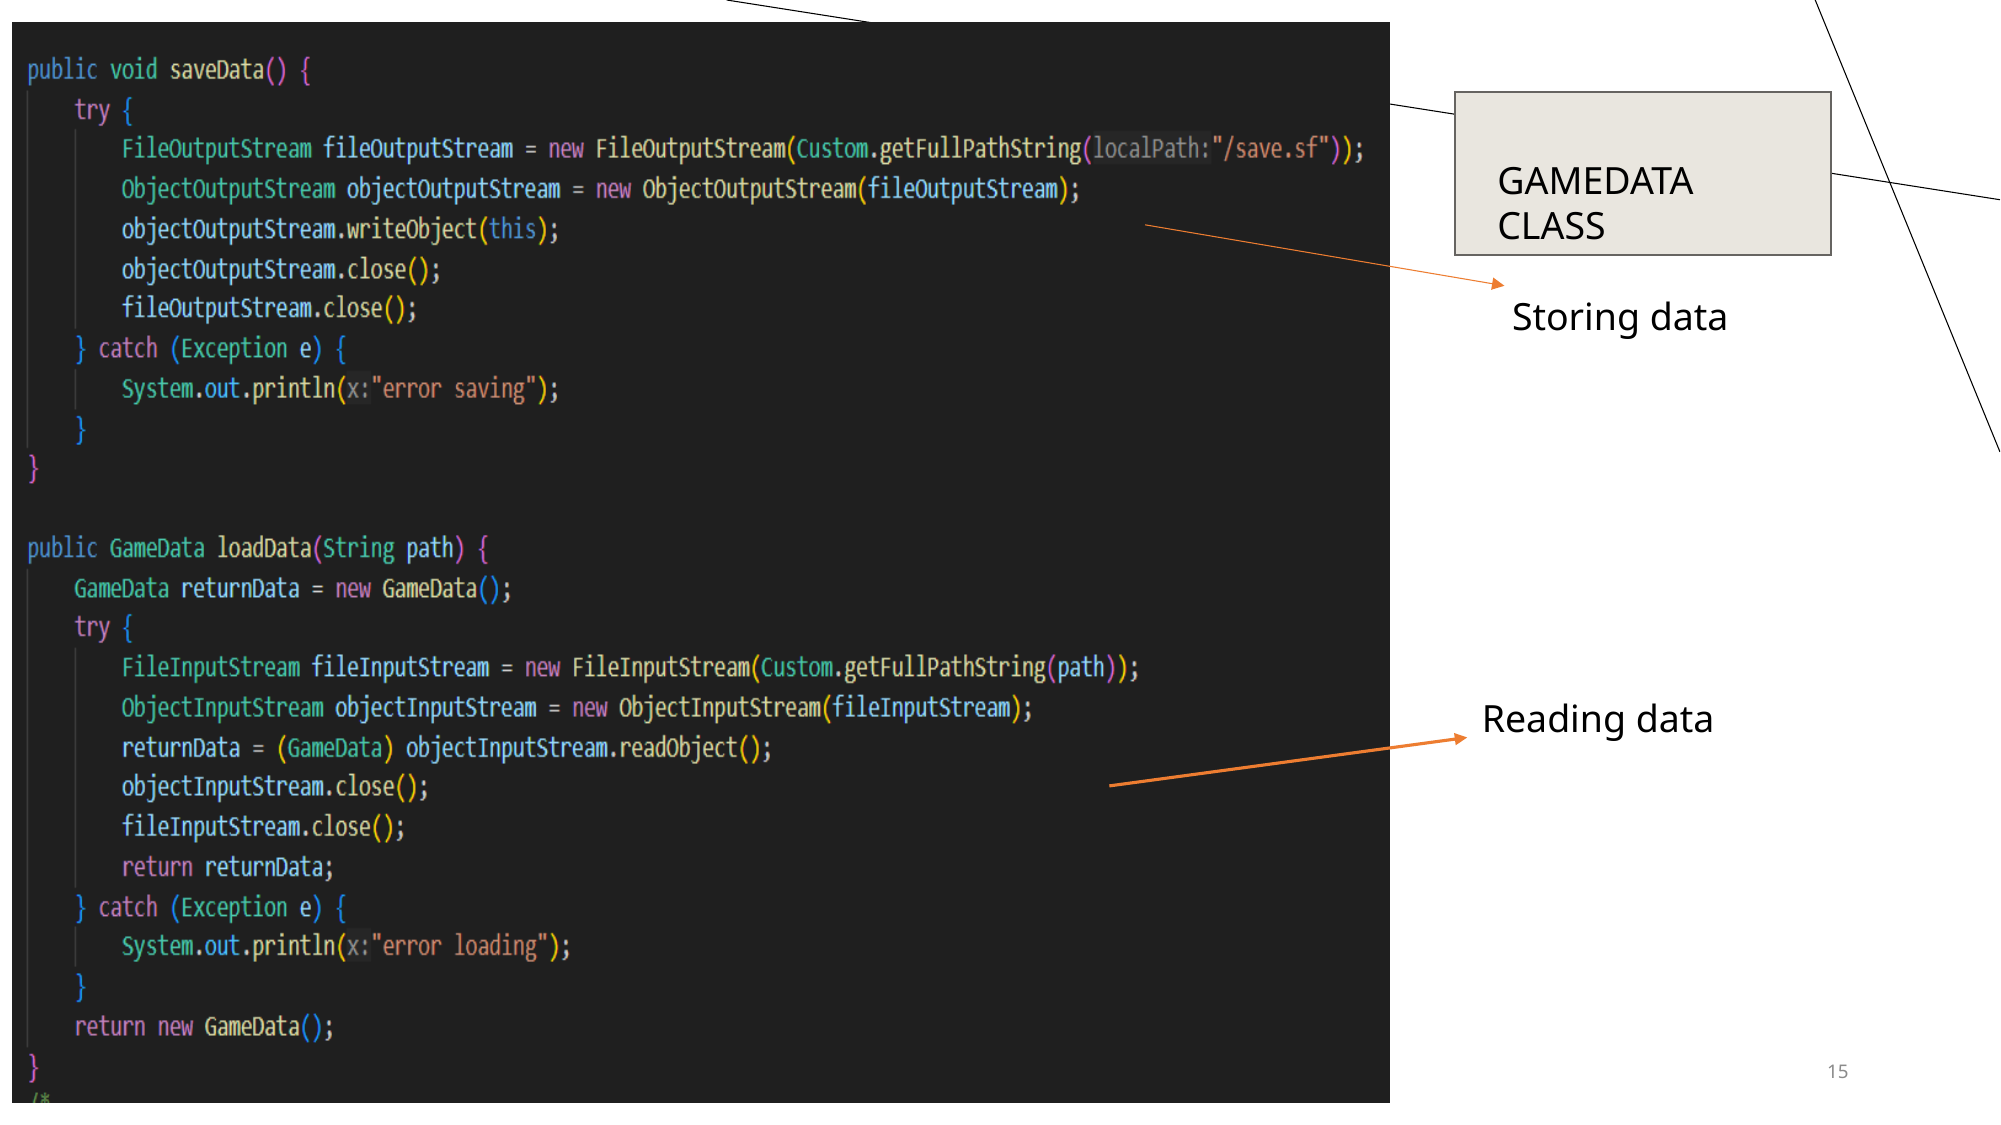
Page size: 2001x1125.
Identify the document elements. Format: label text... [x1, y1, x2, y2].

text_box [1109, 737, 1468, 786]
picture [12, 22, 1390, 1103]
text_box Storing data [1497, 285, 1996, 346]
text_box GAMEDATA CLASS [1482, 149, 1811, 300]
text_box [1145, 224, 1505, 286]
slide_number 15 [1701, 1042, 1864, 1103]
text_box [1454, 91, 1832, 256]
text_box Reading data [1467, 687, 1949, 748]
